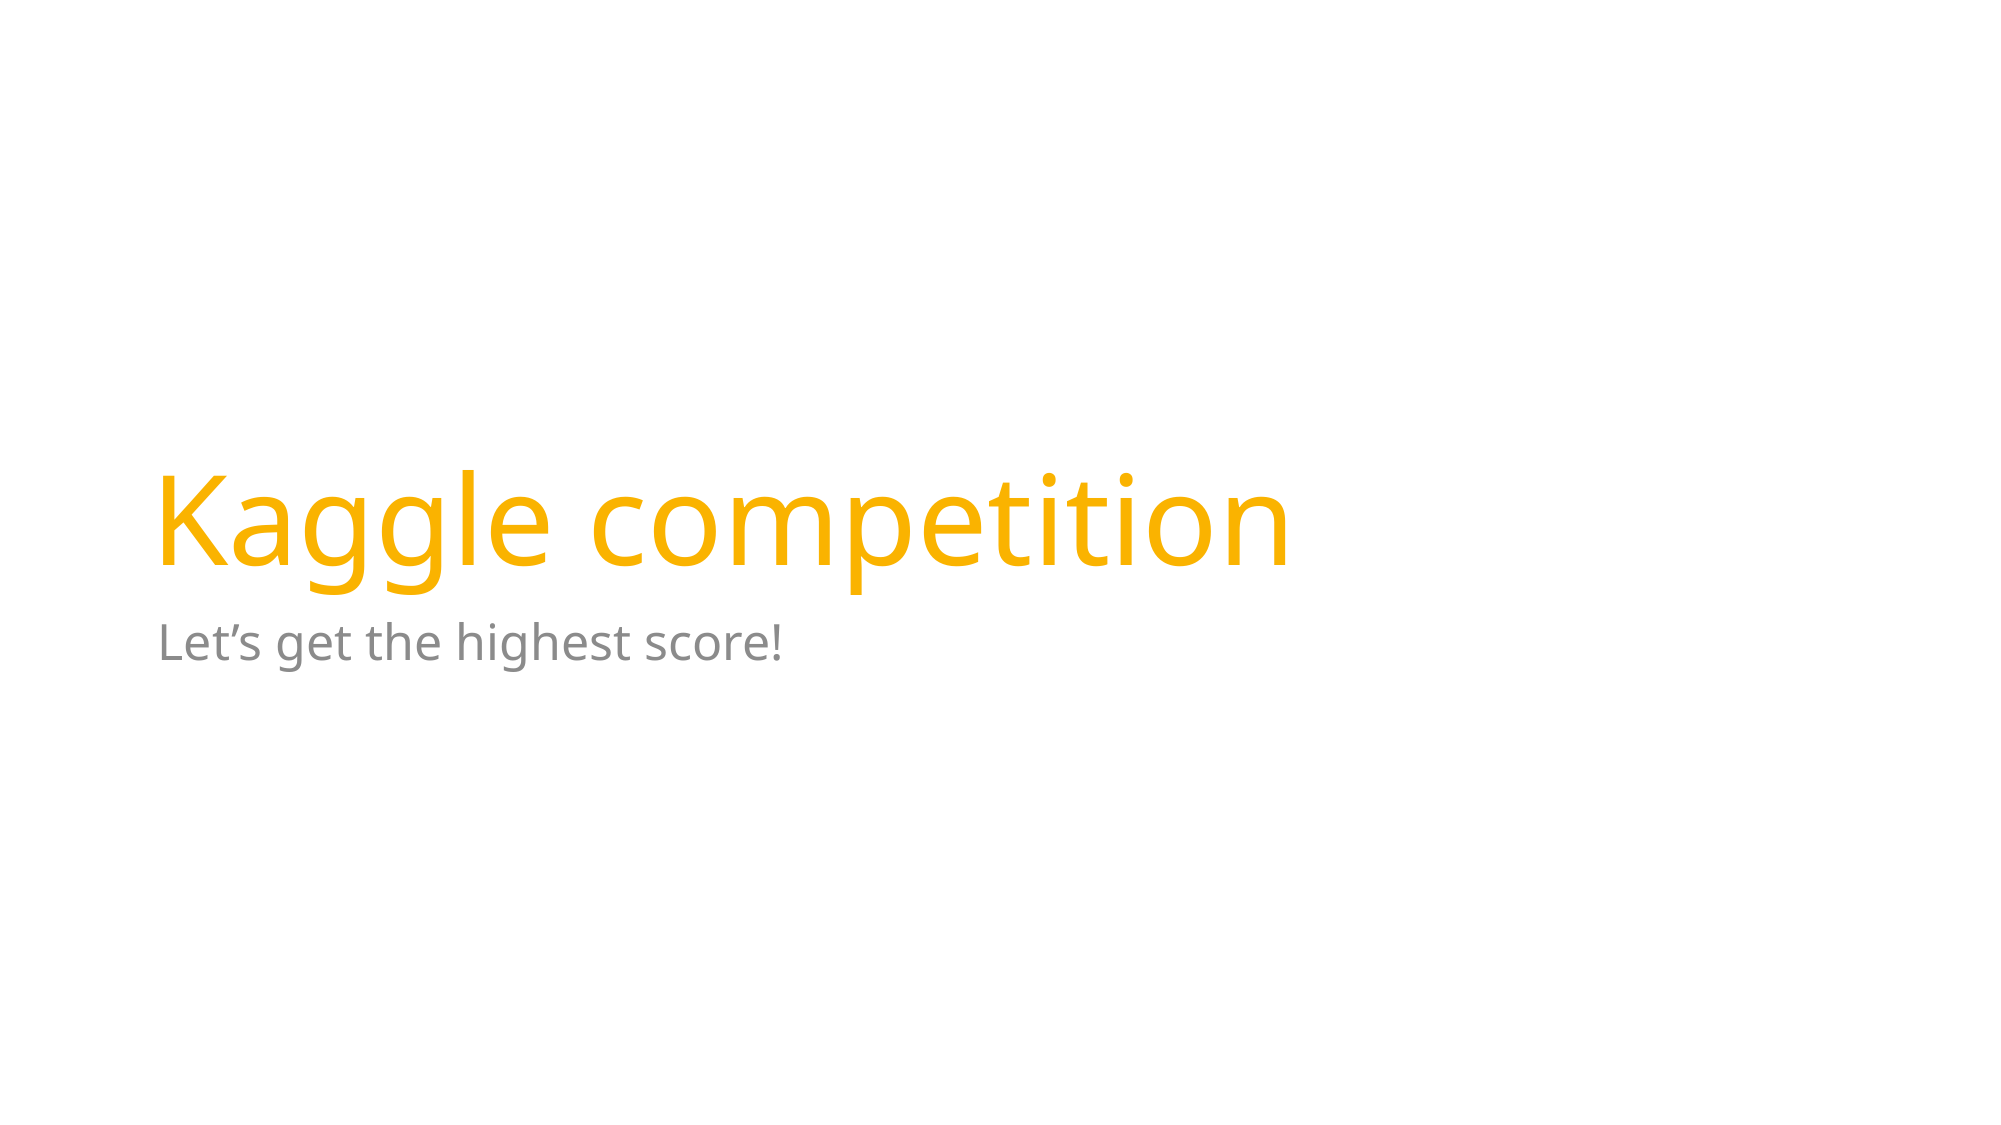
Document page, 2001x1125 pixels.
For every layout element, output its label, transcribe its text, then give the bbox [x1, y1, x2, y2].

list Let’s get the highest score! [157, 598, 1862, 845]
title Kaggle competition [136, 250, 1862, 598]
